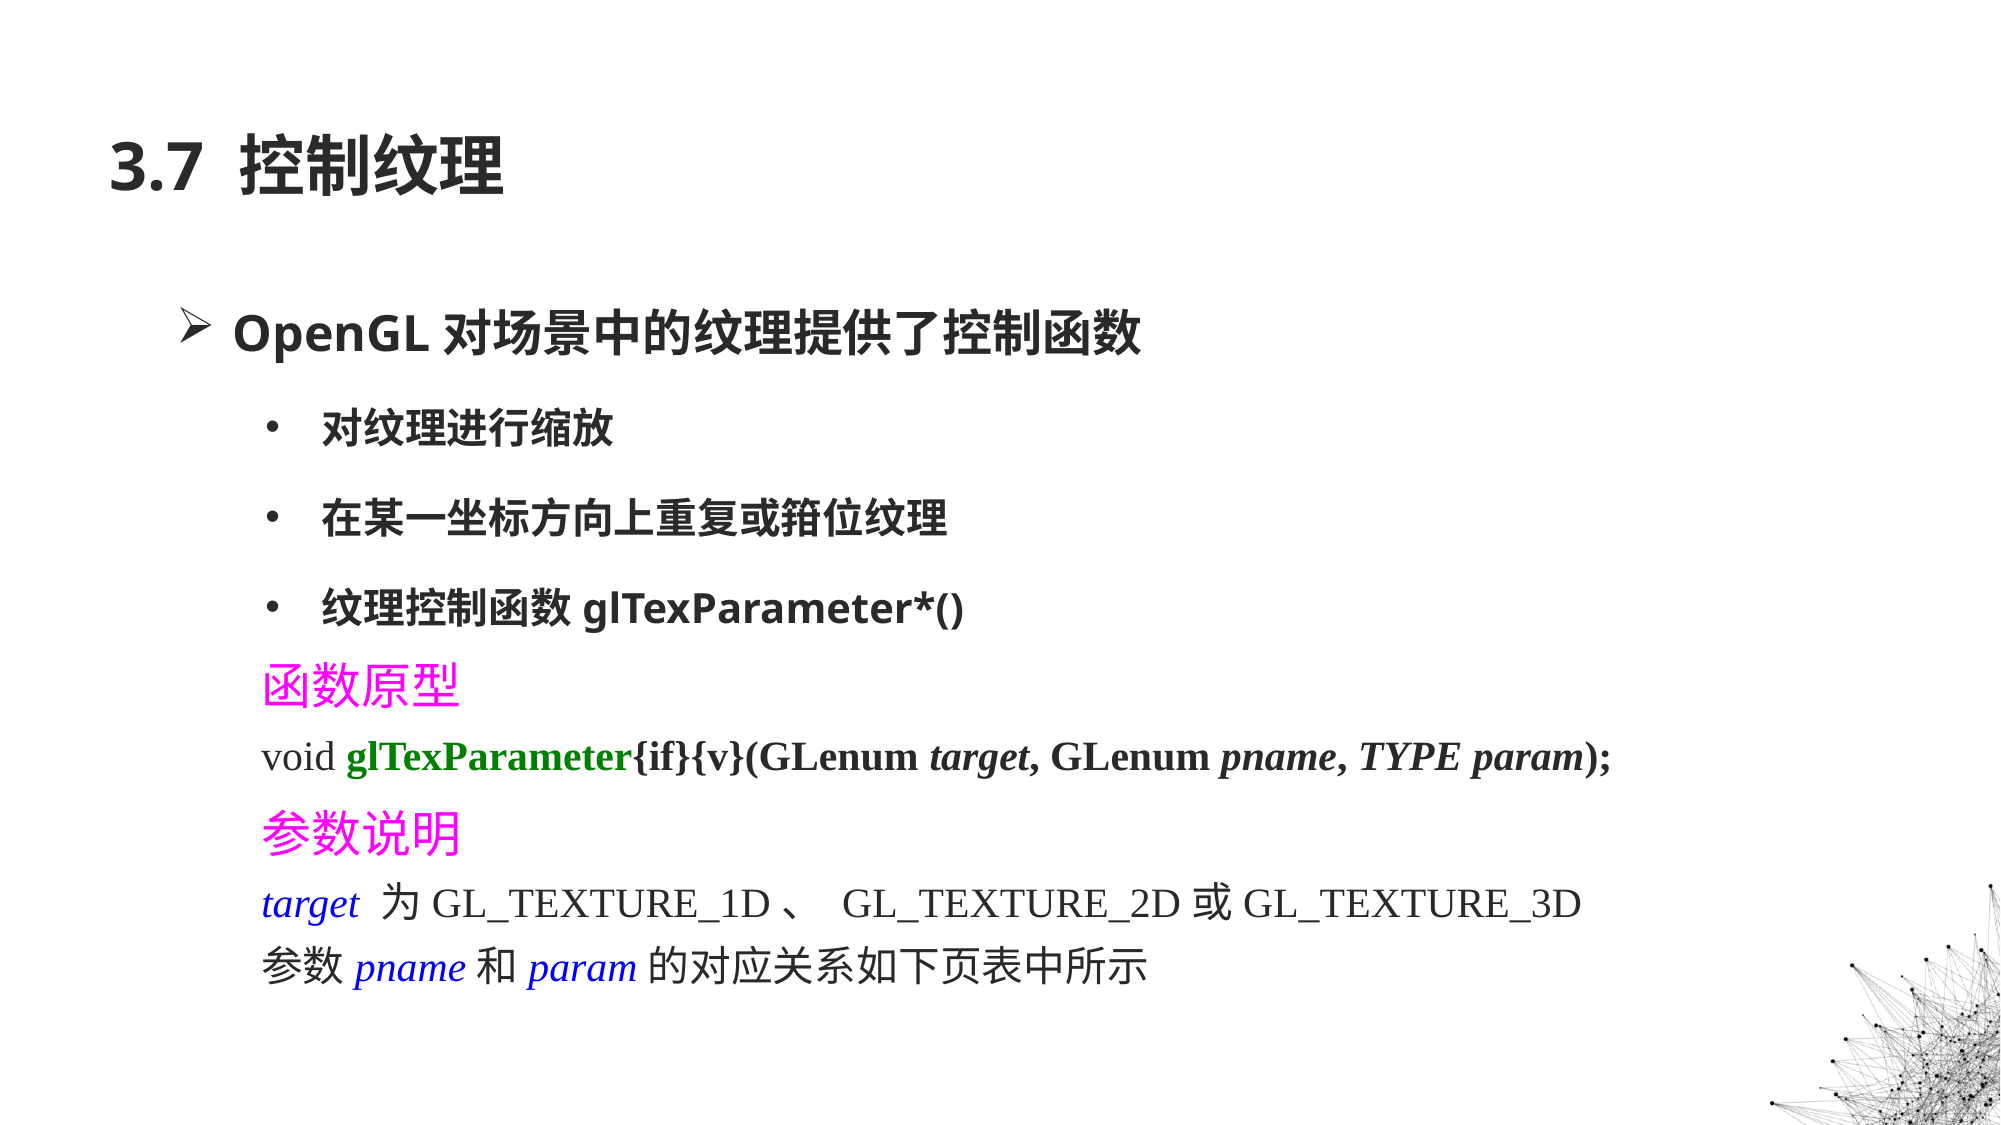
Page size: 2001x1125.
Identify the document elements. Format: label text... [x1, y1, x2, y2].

list OpenGL对场景中的纹理提供了控制函数 对纹理进行缩放 在某一坐标方向上重复或箝位纹理 纹理控制函数glTexParameter*() 函数原型 void glTexParameter{if}{v}(GLenum target, GLenum pname, TYPE param); 参数说明 target 为GL_TEXTURE_1D、 GL_TEXTURE_2D或GL_TEXTURE_3D 参数pname和param的对应关系如下页表中所示 [99, 261, 1962, 1107]
title 3.7 控制纹理 [101, 59, 1828, 278]
picture [1728, 882, 2001, 1125]
